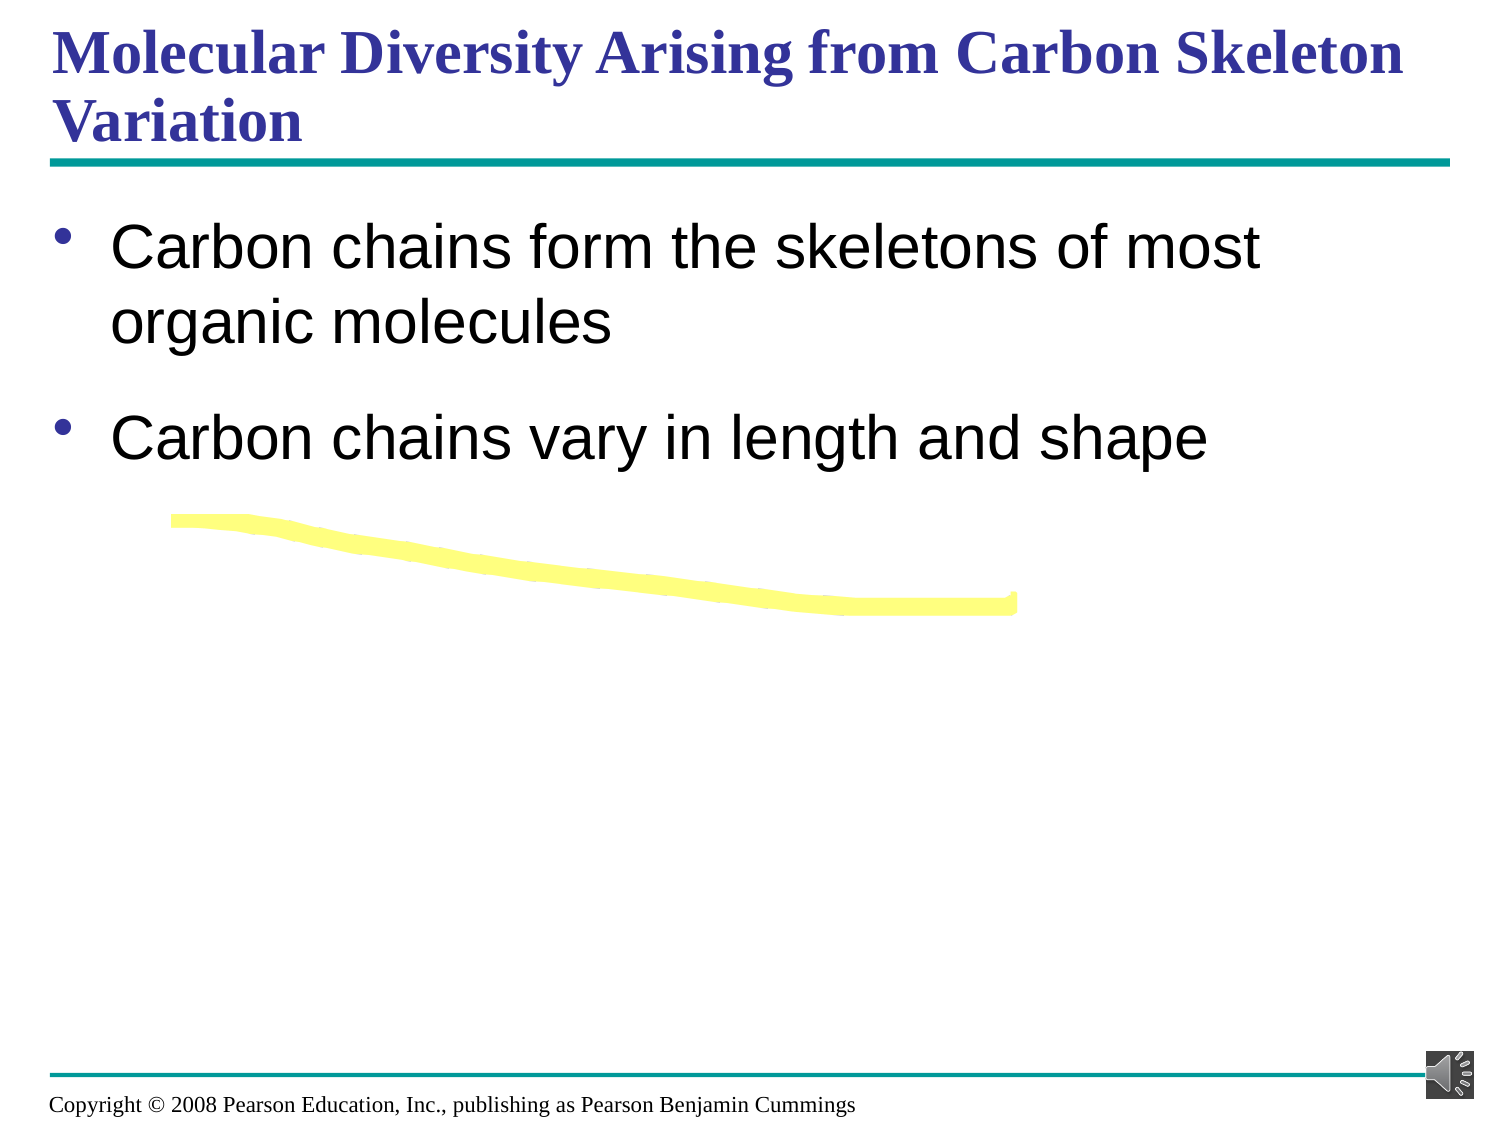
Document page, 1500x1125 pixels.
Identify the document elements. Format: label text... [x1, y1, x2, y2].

picture [1424, 1049, 1475, 1100]
title Molecular Diversity Arising from Carbon Skeleton Variation [37, 12, 1438, 163]
list Carbon chains form the skeletons of most organic molecules Carbon chains vary in length and shape [37, 198, 1438, 504]
picture [171, 514, 1029, 636]
text_box Copyright © 2008 Pearson Education, Inc., publishing as Pearson Benjamin Cummings [33, 1082, 934, 1125]
